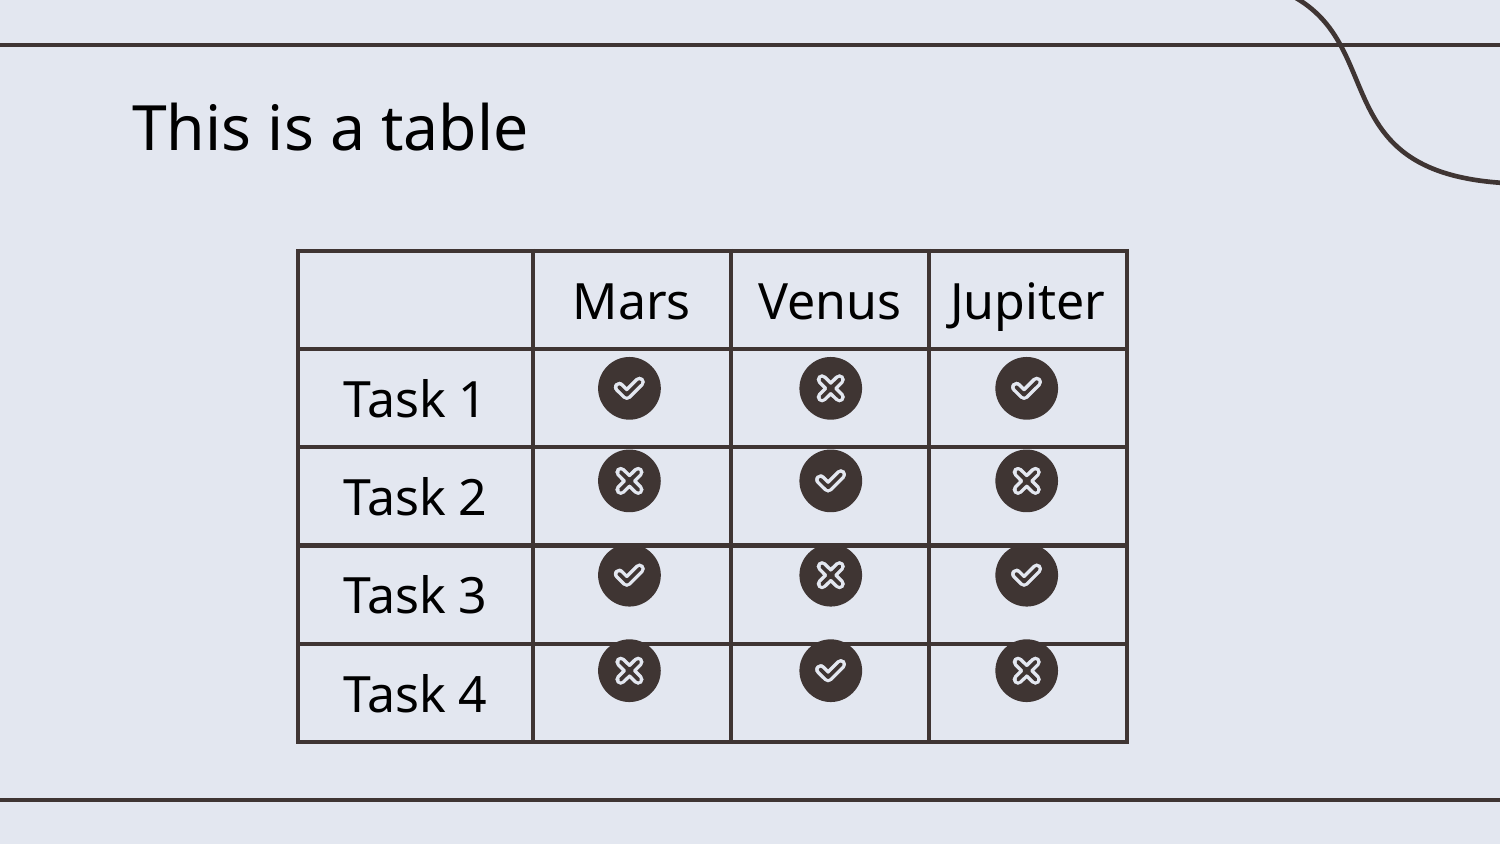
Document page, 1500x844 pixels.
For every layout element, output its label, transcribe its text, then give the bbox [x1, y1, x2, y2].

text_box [995, 639, 1059, 703]
table_cell [931, 351, 1125, 445]
table_cell [535, 646, 729, 740]
table_cell Task 2 [300, 449, 531, 543]
table_cell Task 3 [300, 548, 531, 642]
table_header Jupiter [931, 253, 1125, 347]
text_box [799, 449, 863, 513]
table_cell [733, 351, 927, 445]
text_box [597, 356, 662, 420]
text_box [597, 543, 662, 607]
table_header [300, 253, 531, 347]
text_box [995, 449, 1059, 513]
table_cell [535, 548, 729, 642]
title This is a table [116, 72, 1383, 167]
table_cell [535, 351, 729, 445]
table_header Venus [733, 253, 927, 347]
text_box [799, 543, 863, 607]
table_cell [733, 646, 927, 740]
table_cell [733, 548, 927, 642]
table_cell [733, 449, 927, 543]
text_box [597, 449, 662, 513]
table_cell [931, 646, 1125, 740]
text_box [995, 356, 1059, 420]
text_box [799, 639, 863, 703]
table_cell Task 1 [300, 351, 531, 445]
table_cell [931, 449, 1125, 543]
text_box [995, 543, 1059, 607]
table_cell [535, 449, 729, 543]
table_cell Task 4 [300, 646, 531, 740]
table_header Mars [535, 253, 729, 347]
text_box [597, 639, 662, 703]
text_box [799, 356, 863, 420]
table_cell [931, 548, 1125, 642]
